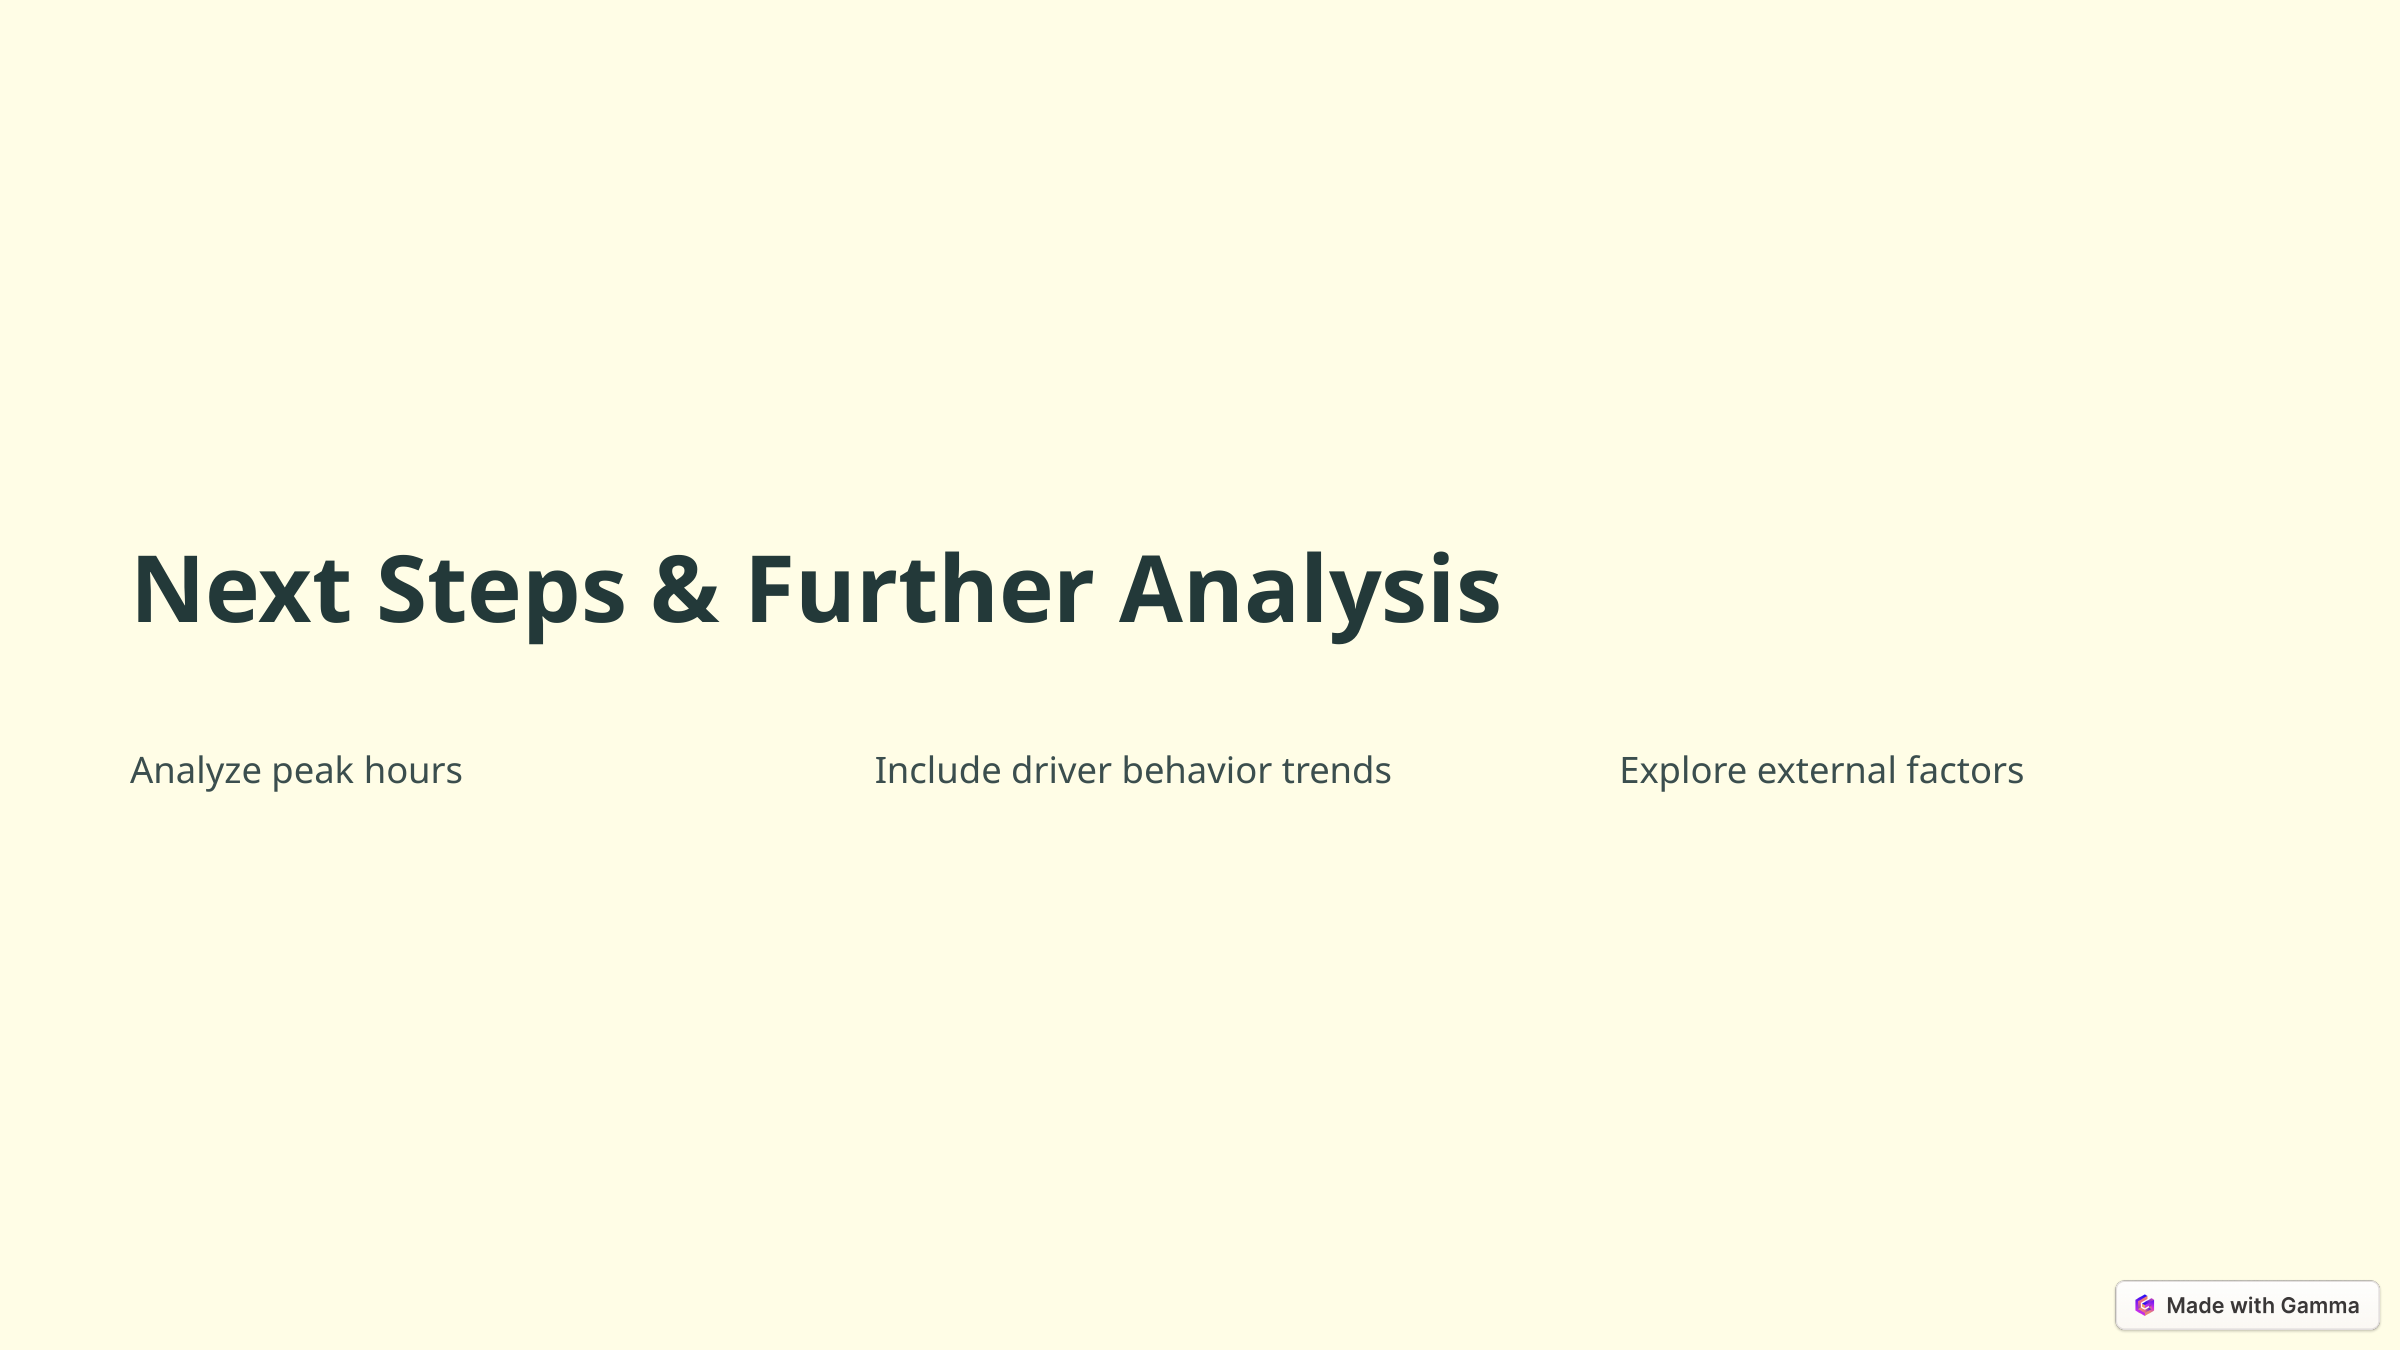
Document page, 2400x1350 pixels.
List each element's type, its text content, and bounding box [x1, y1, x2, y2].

picture [2106, 1271, 2389, 1339]
text_box Explore external factors [1619, 731, 2272, 791]
text_box Analyze peak hours [130, 731, 783, 791]
text_box Next Steps & Further Analysis [130, 525, 1617, 642]
text_box Include driver behavior trends [874, 731, 1528, 791]
